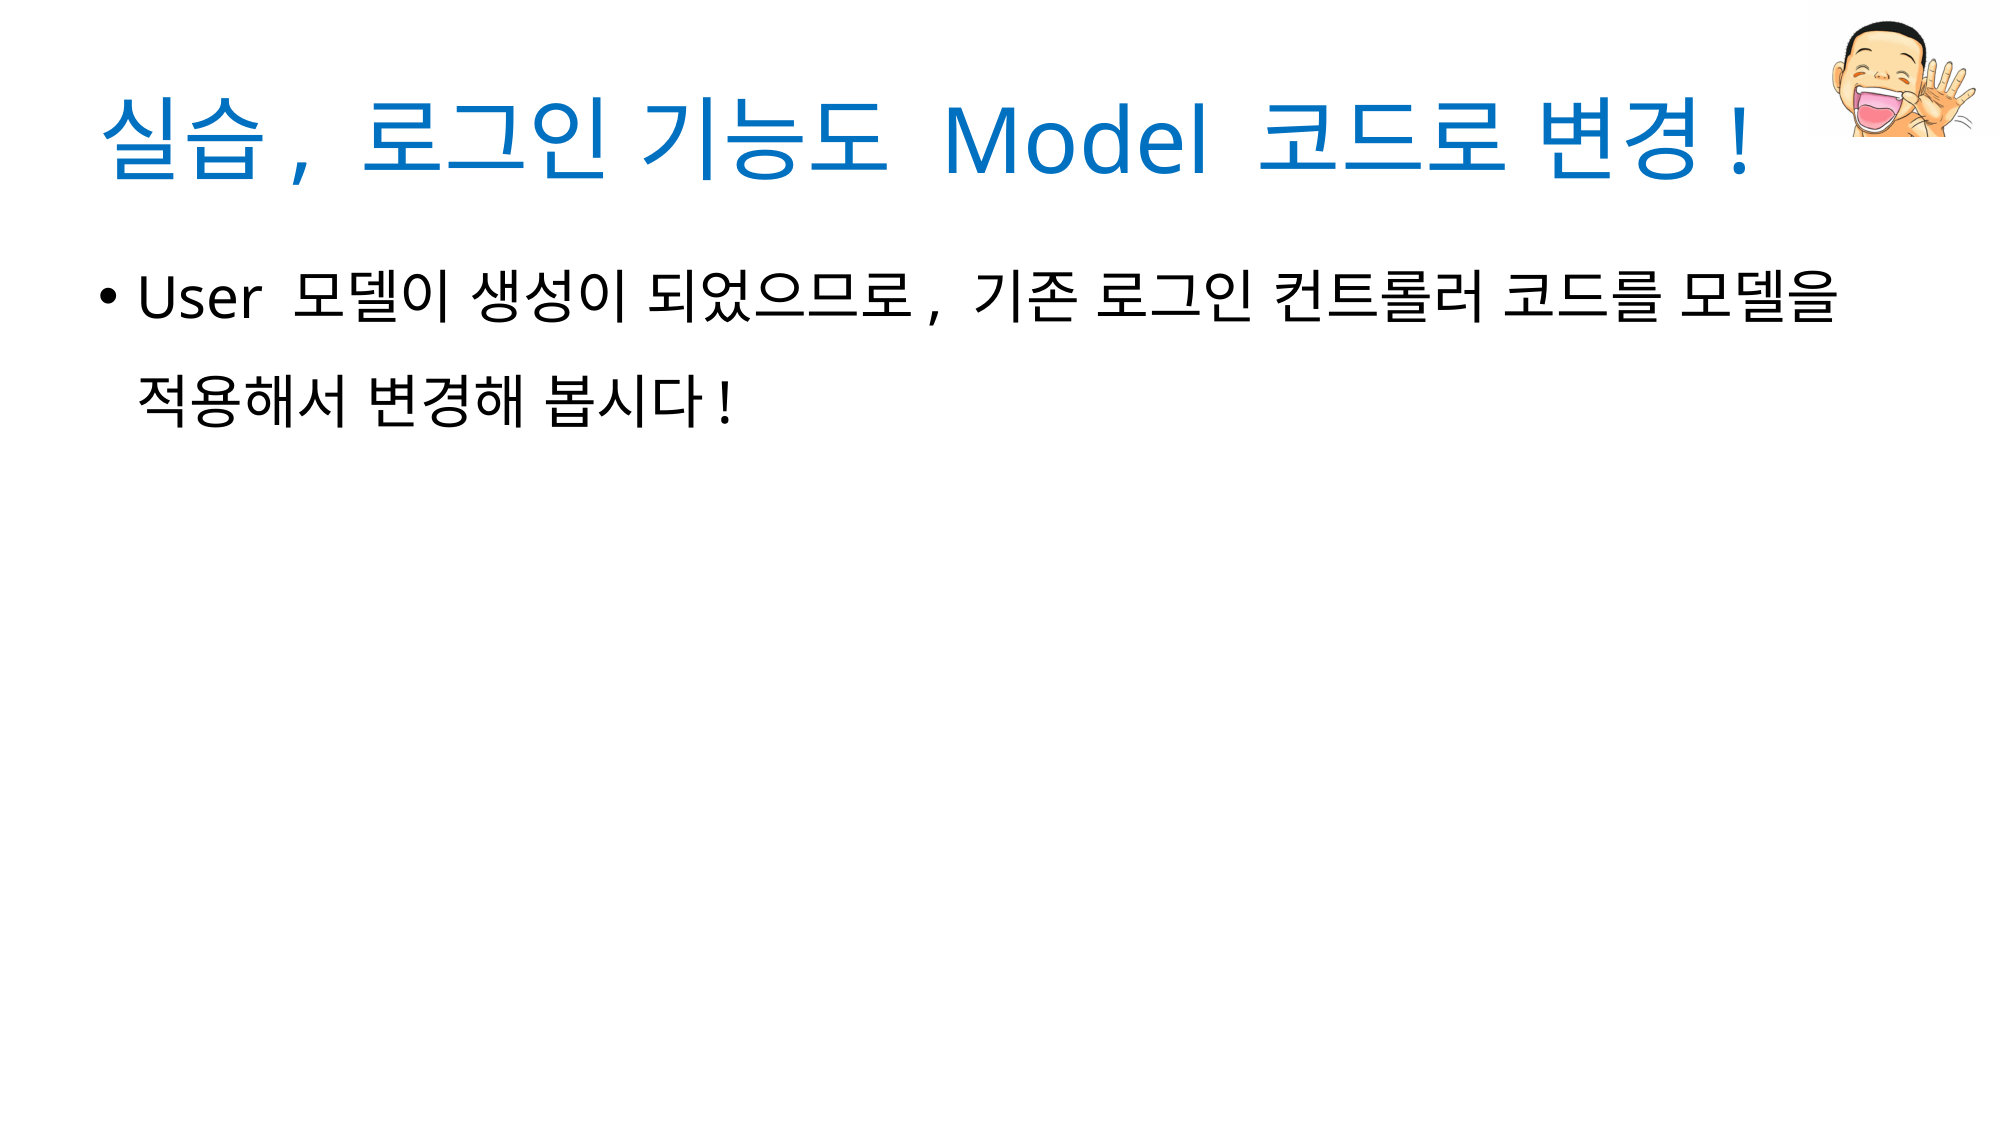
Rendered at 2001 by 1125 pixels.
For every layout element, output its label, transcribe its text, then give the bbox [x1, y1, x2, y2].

list User 모델이 생성이 되었으므로, 기존 로그인 컨트롤러 코드를 모델을 적용해서 변경해 봅시다! [83, 217, 1931, 1125]
title 실습, 로그인 기능도 Model 코드로 변경! [83, 0, 1931, 217]
picture [1931, 0, 2000, 137]
